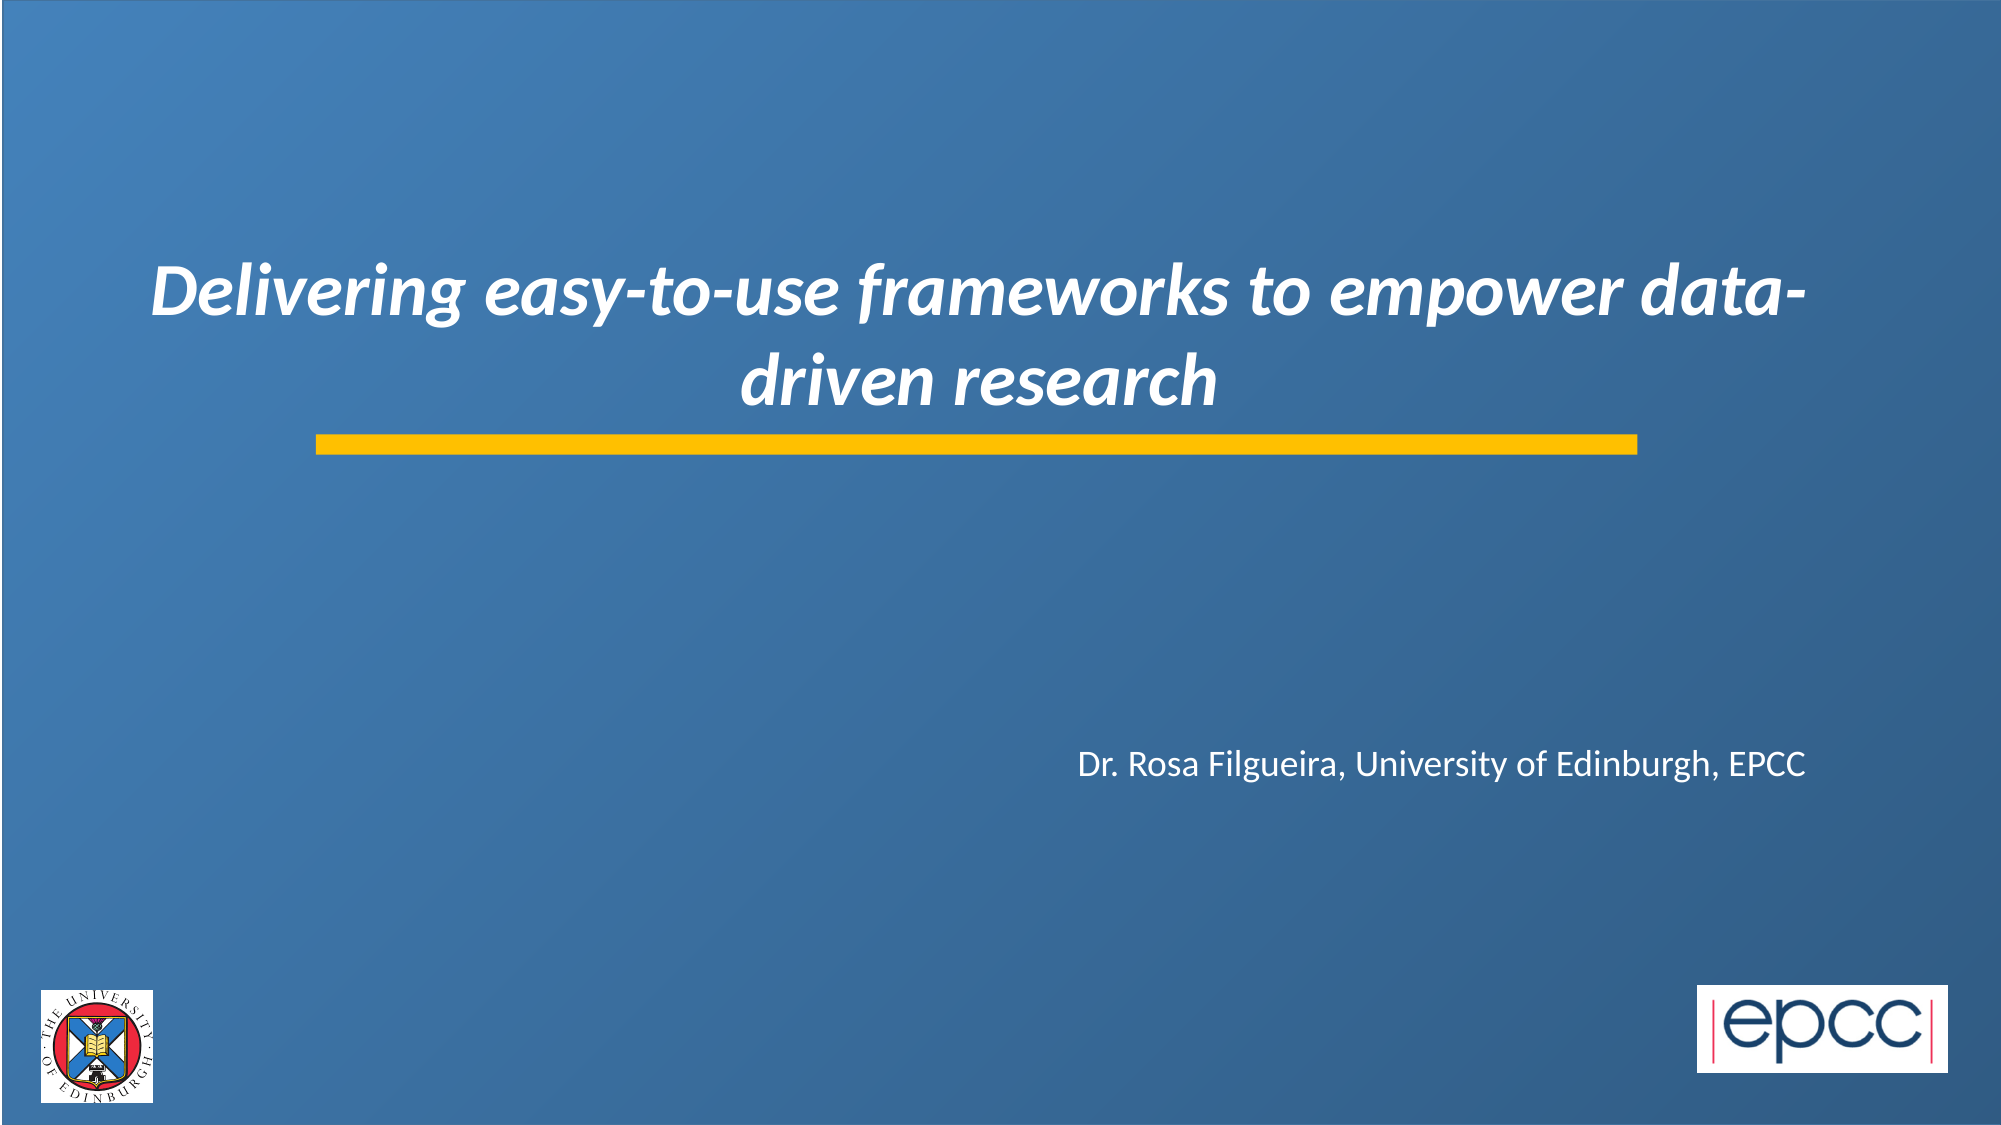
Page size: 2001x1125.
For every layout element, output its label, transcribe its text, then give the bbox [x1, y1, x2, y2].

text_box Dr. Rosa Filgueira, University of Edinburgh, EPCC [1062, 731, 1831, 842]
text_box Delivering easy-to-use frameworks to empower data-driven research [97, 232, 1863, 428]
text_box [2, 0, 2000, 1125]
text_box [315, 433, 1638, 456]
picture [1697, 985, 1948, 1073]
picture [41, 990, 153, 1103]
